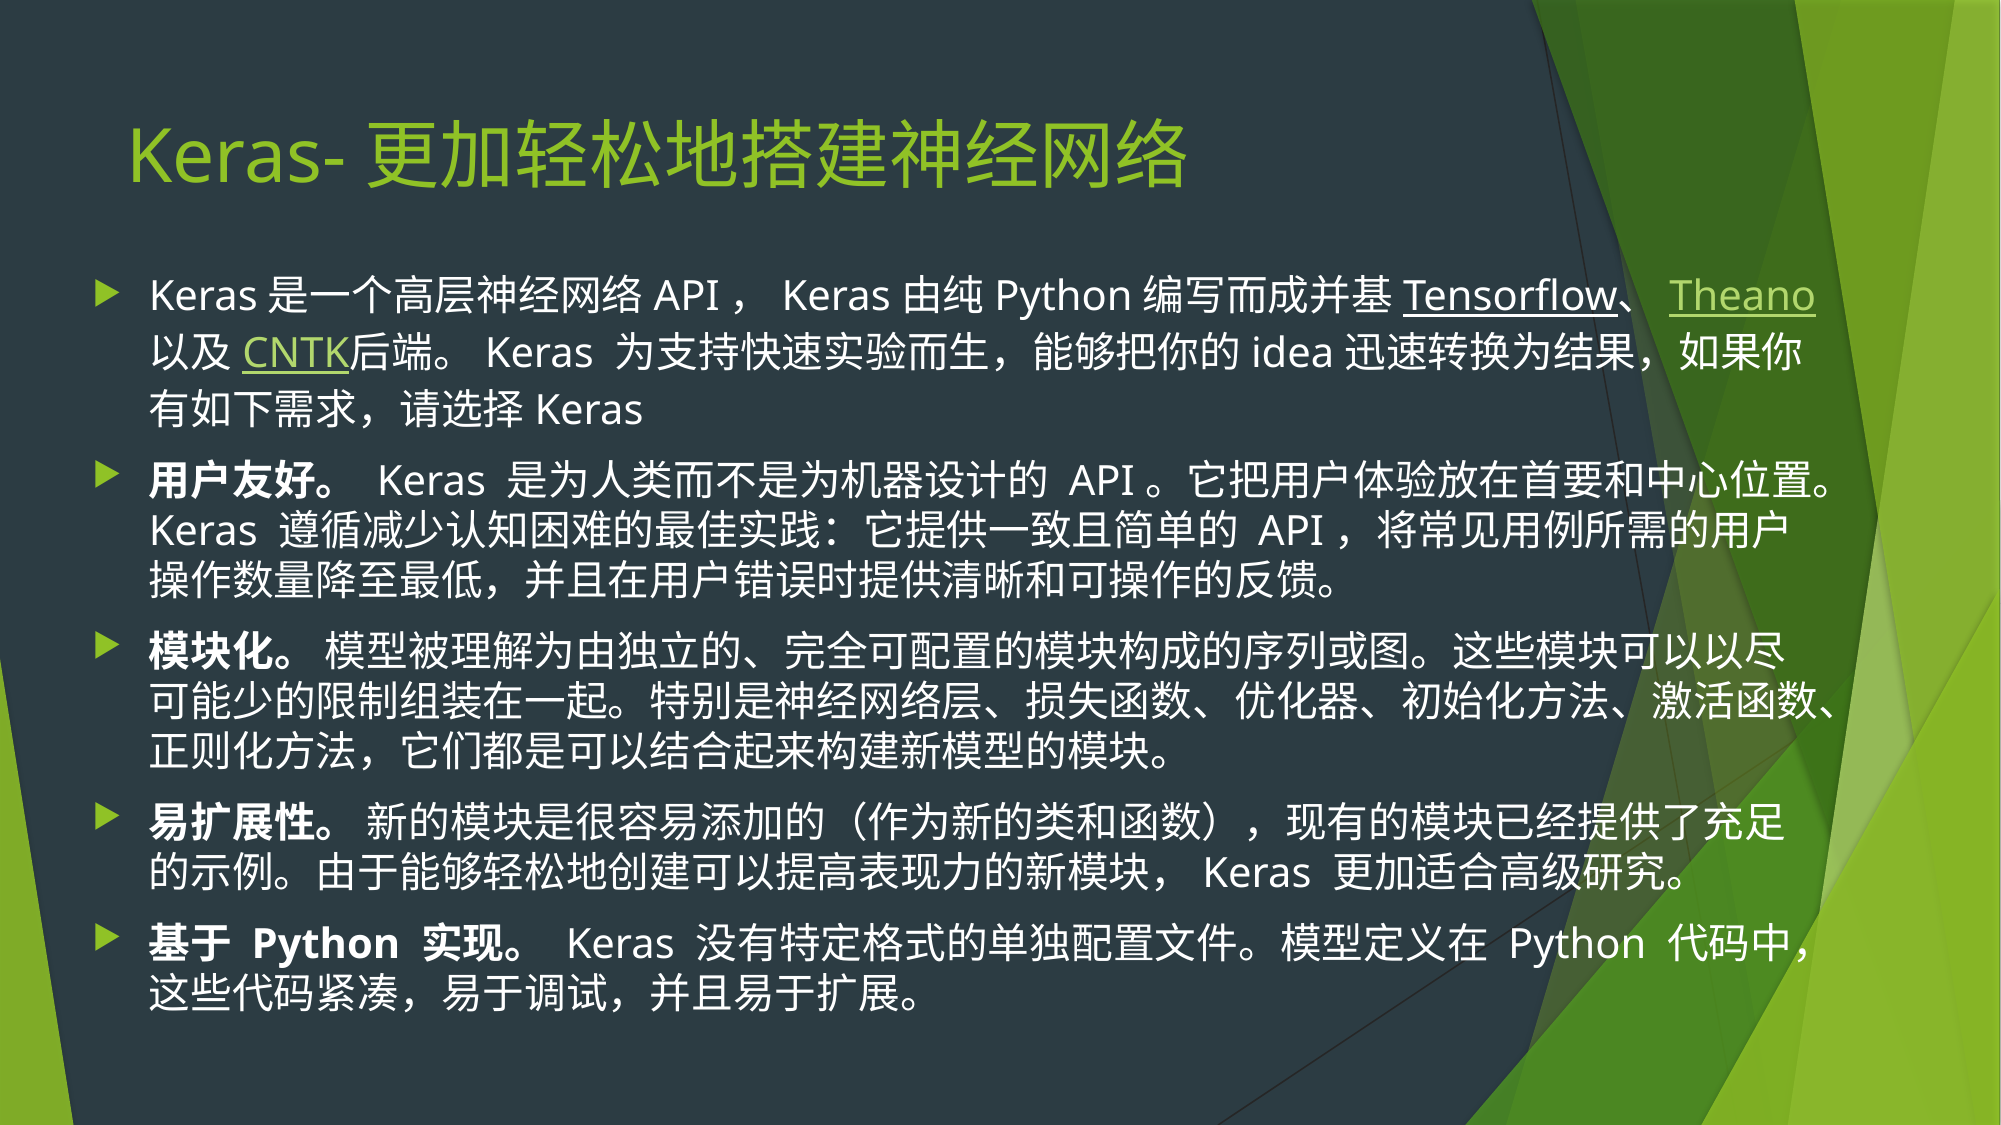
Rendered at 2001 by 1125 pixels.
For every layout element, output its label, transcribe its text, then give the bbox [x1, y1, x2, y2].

list Keras是一个高层神经网络API，Keras由纯Python编写而成并基Tensorflow、Theano以及CNTK后端。Keras 为支持快速实验而生，能够把你的idea迅速转换为结果，如果你有如下需求，请选择Keras 用户友好。 Keras 是为人类而不是为机器设计的 API。它把用户体验放在首要和中心位置。Keras 遵循减少认知困难的最佳实践：它提供一致且简单的 API，将常见用例所需的用户操作数量降至最低，并且在用户错误时提供清晰和可操作的反馈。 模块化。 模型被理解为由独立的、完全可配置的模块构成的序列或图。这些模块可以以尽可能少的限制组装在一起。特别是神经网络层、损失函数、优化器、初始化方法、激活函数、正则化方法，它们都是可以结合起来构建新模型的模块。 易扩展性。 新的模块是很容易添加的（作为新的类和函数），现有的模块已经提供了充足的示例。由于能够轻松地创建可以提高表现力的新模块，Keras 更加适合高级研究。 基于 Python 实现。 Keras 没有特定格式的单独配置文件。模型定义在 Python 代码中，这些代码紧凑，易于调试，并且易于扩展。 [77, 261, 1837, 1071]
title Keras-更加轻松地搭建神经网络 [111, 99, 1522, 261]
